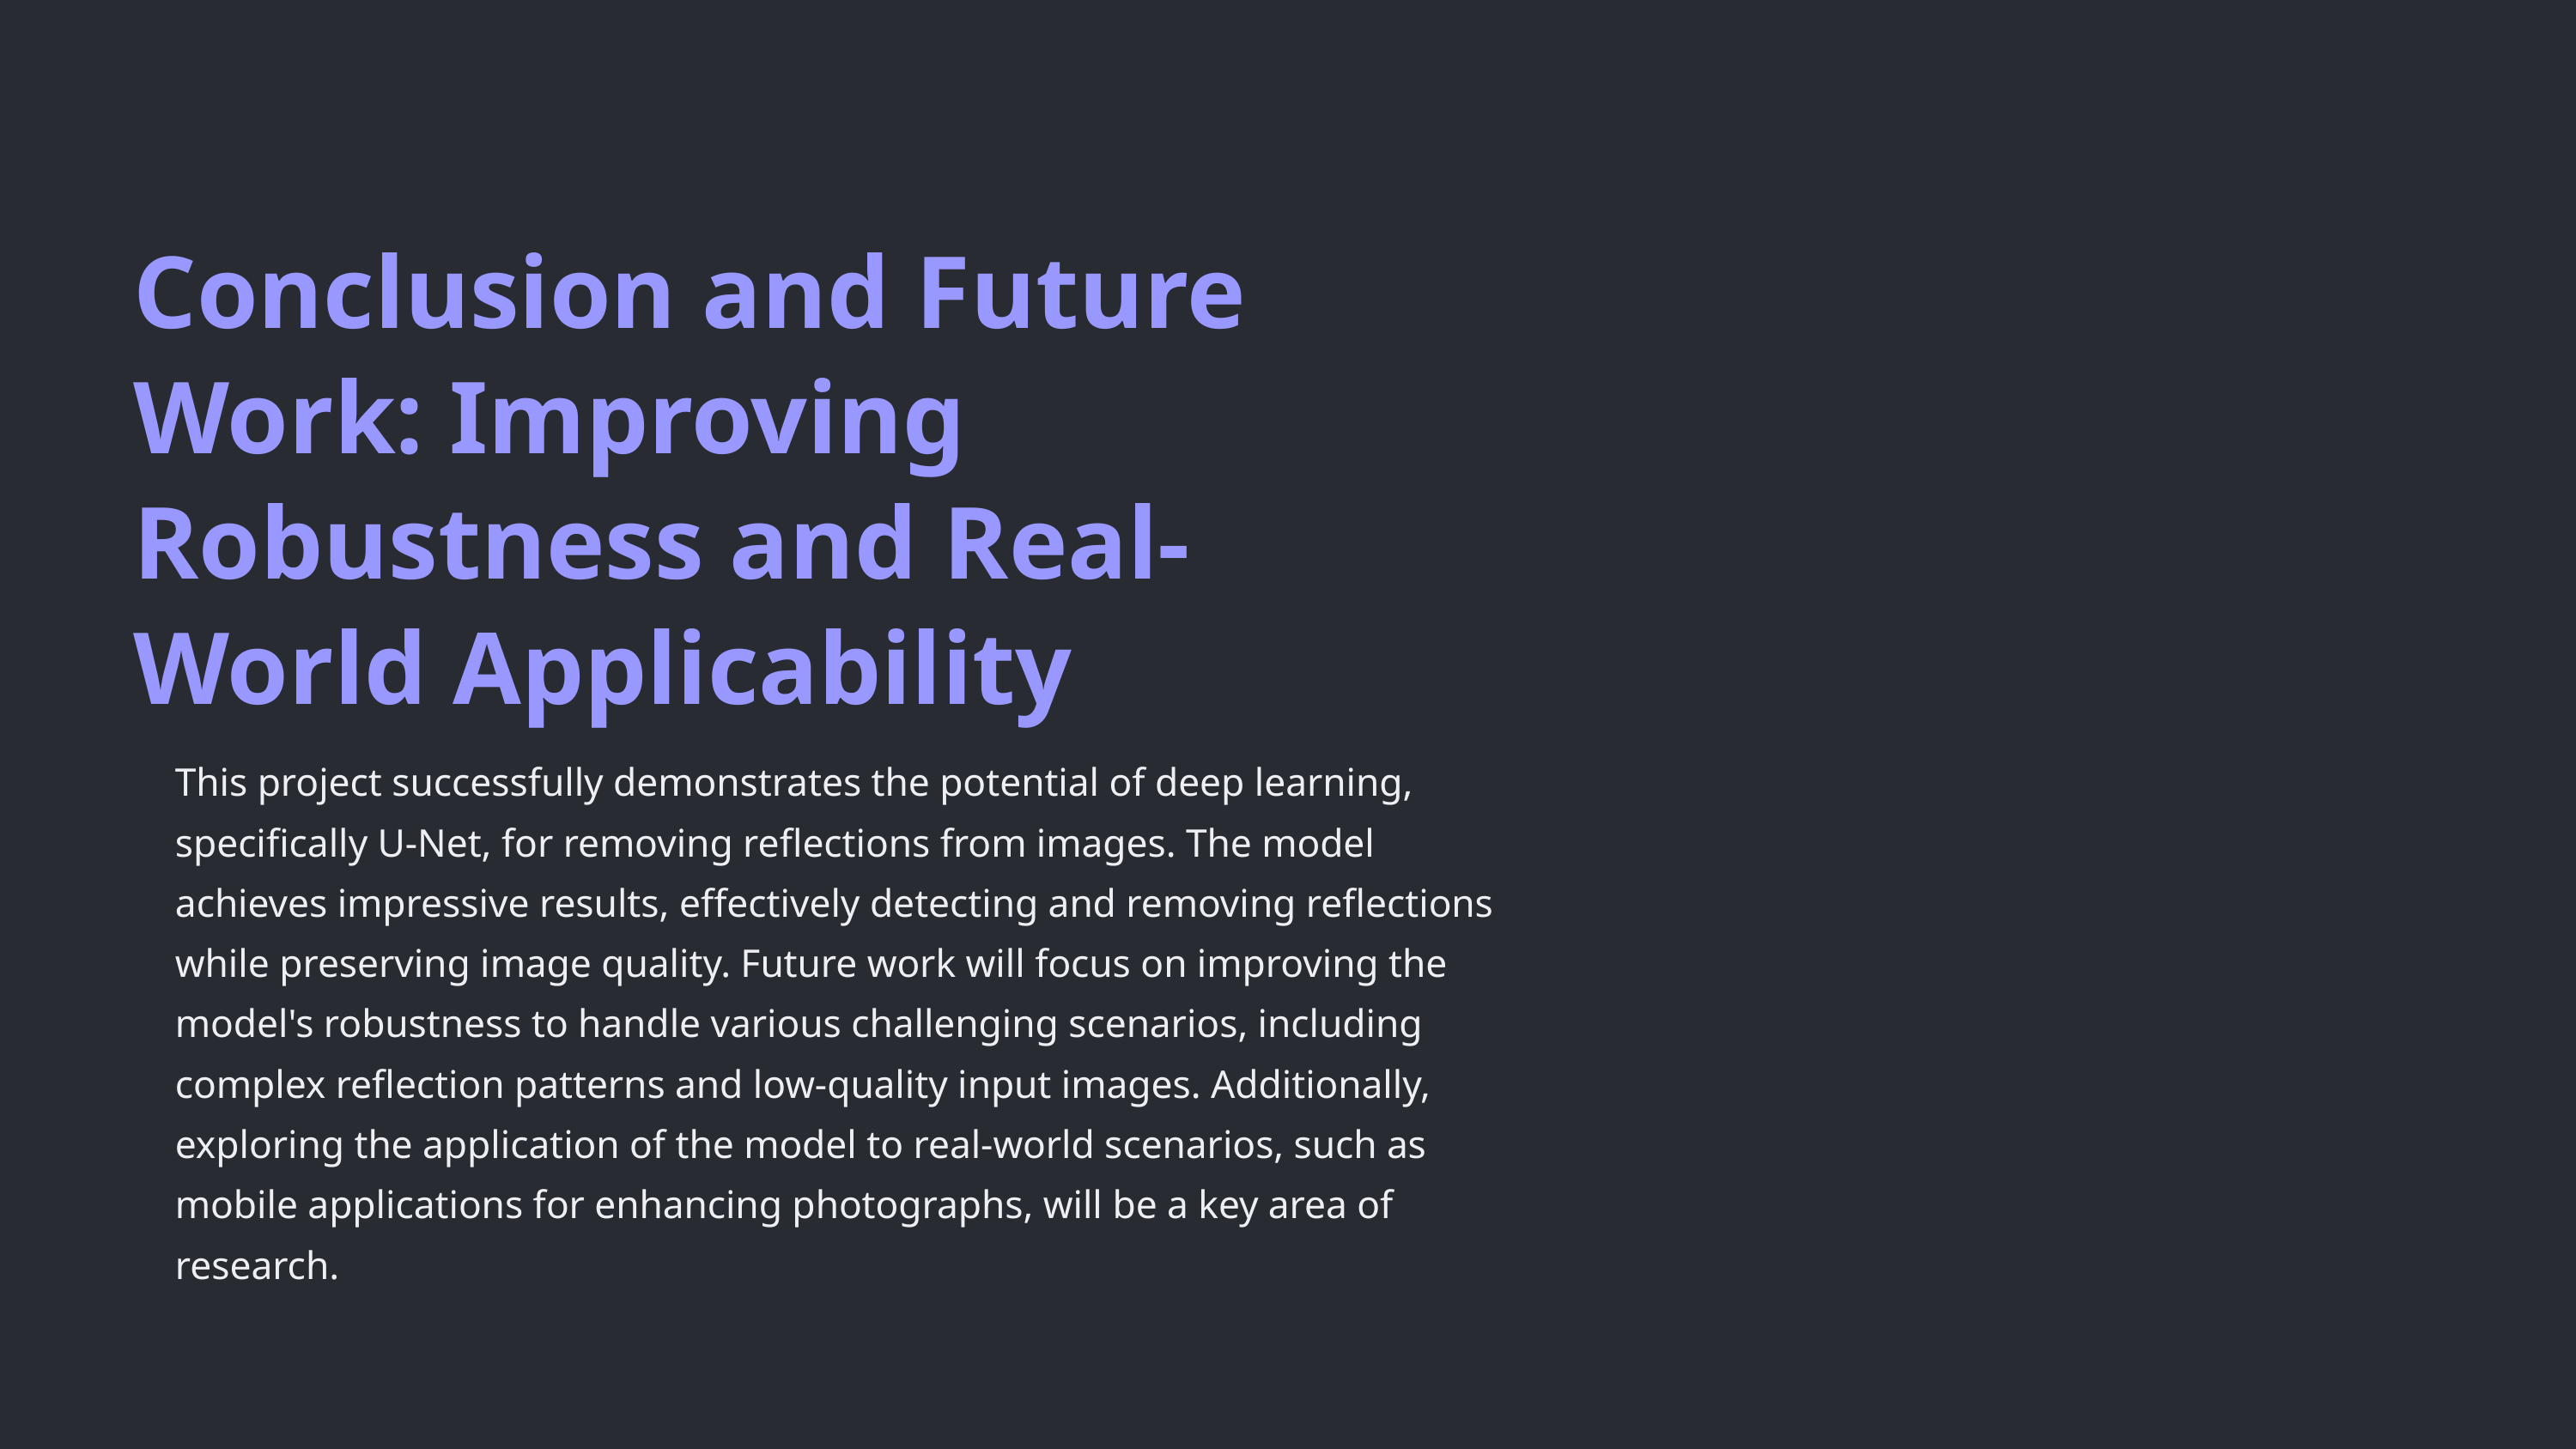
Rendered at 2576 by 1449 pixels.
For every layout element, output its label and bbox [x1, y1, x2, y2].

text_box [0, 0, 2576, 1449]
